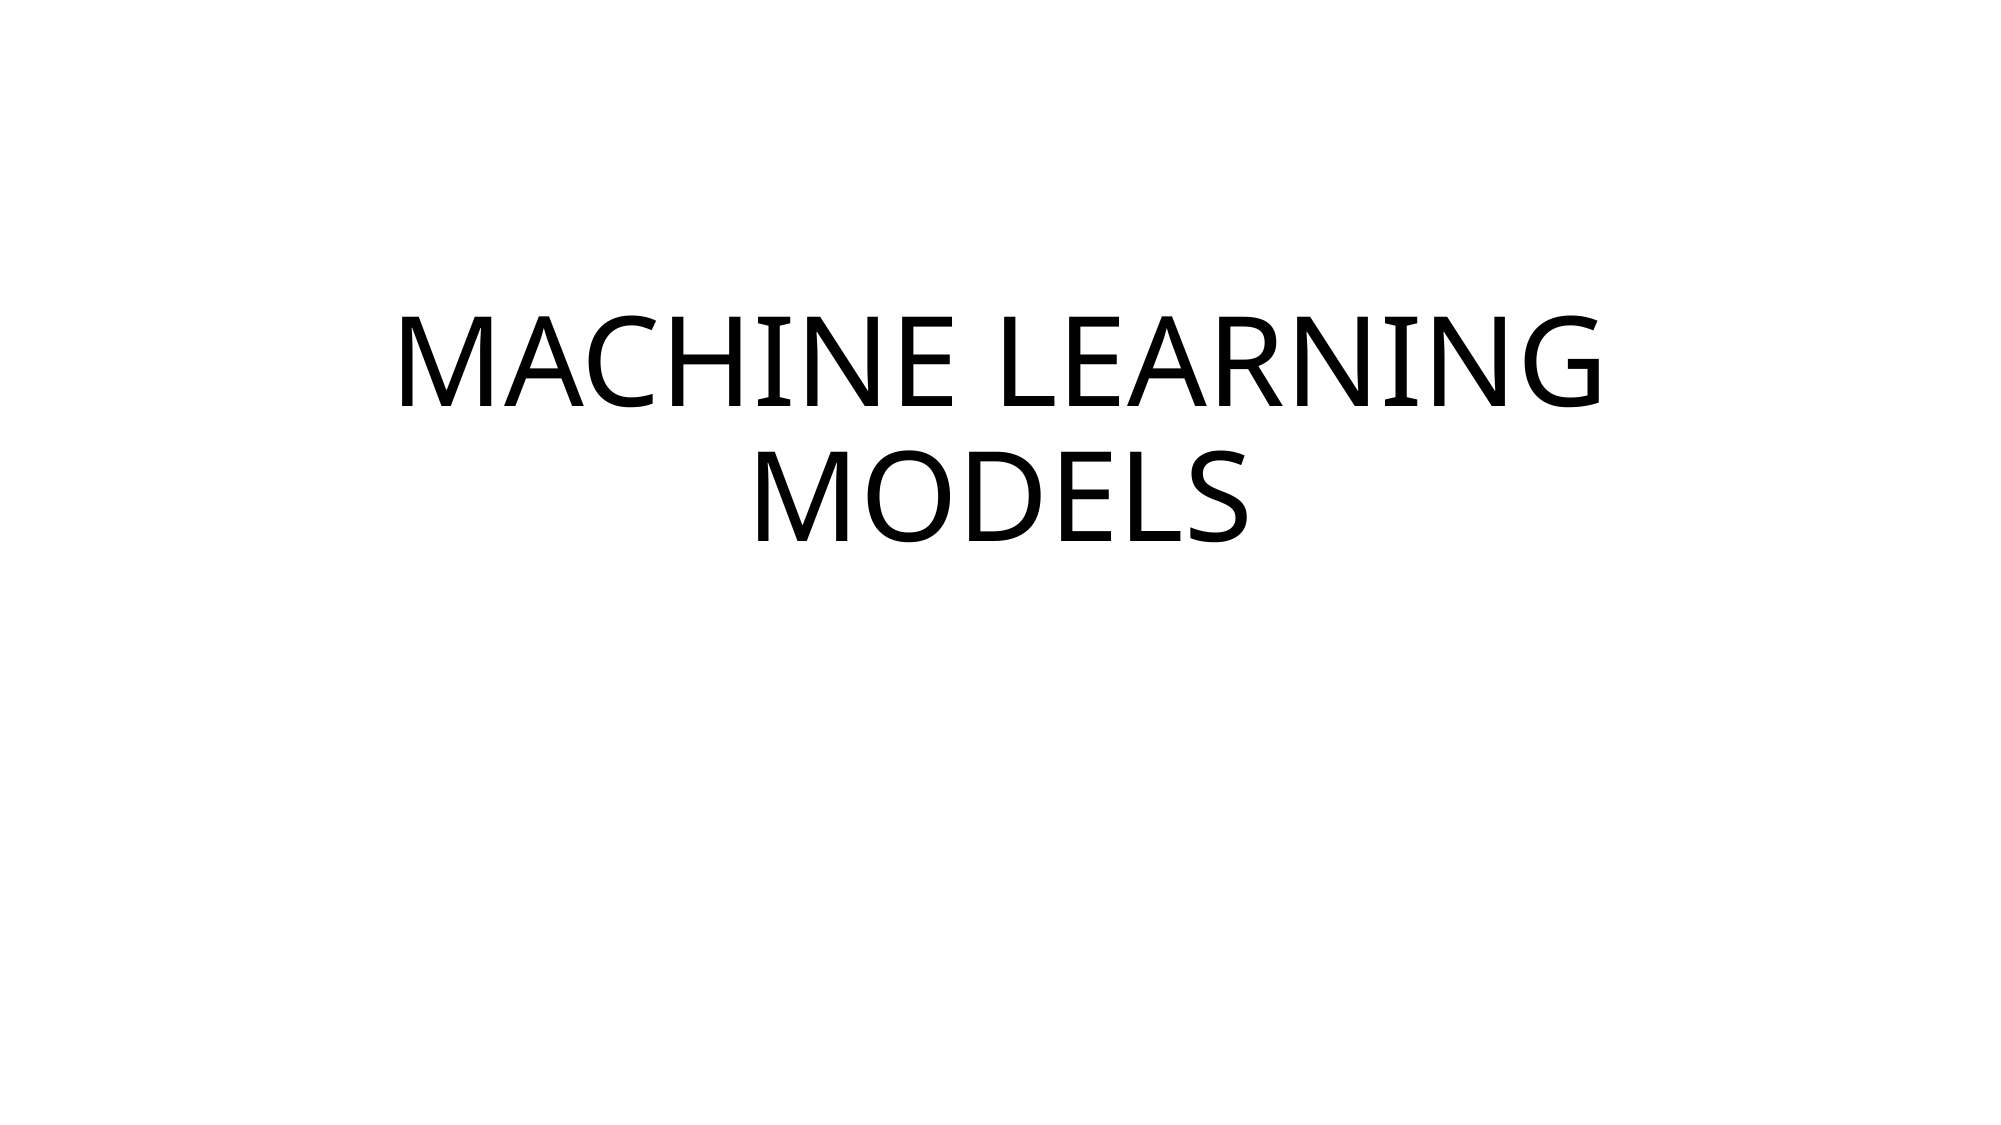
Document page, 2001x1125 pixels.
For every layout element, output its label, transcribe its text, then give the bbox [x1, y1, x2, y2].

title MACHINE LEARNING MODELS [249, 184, 1750, 576]
